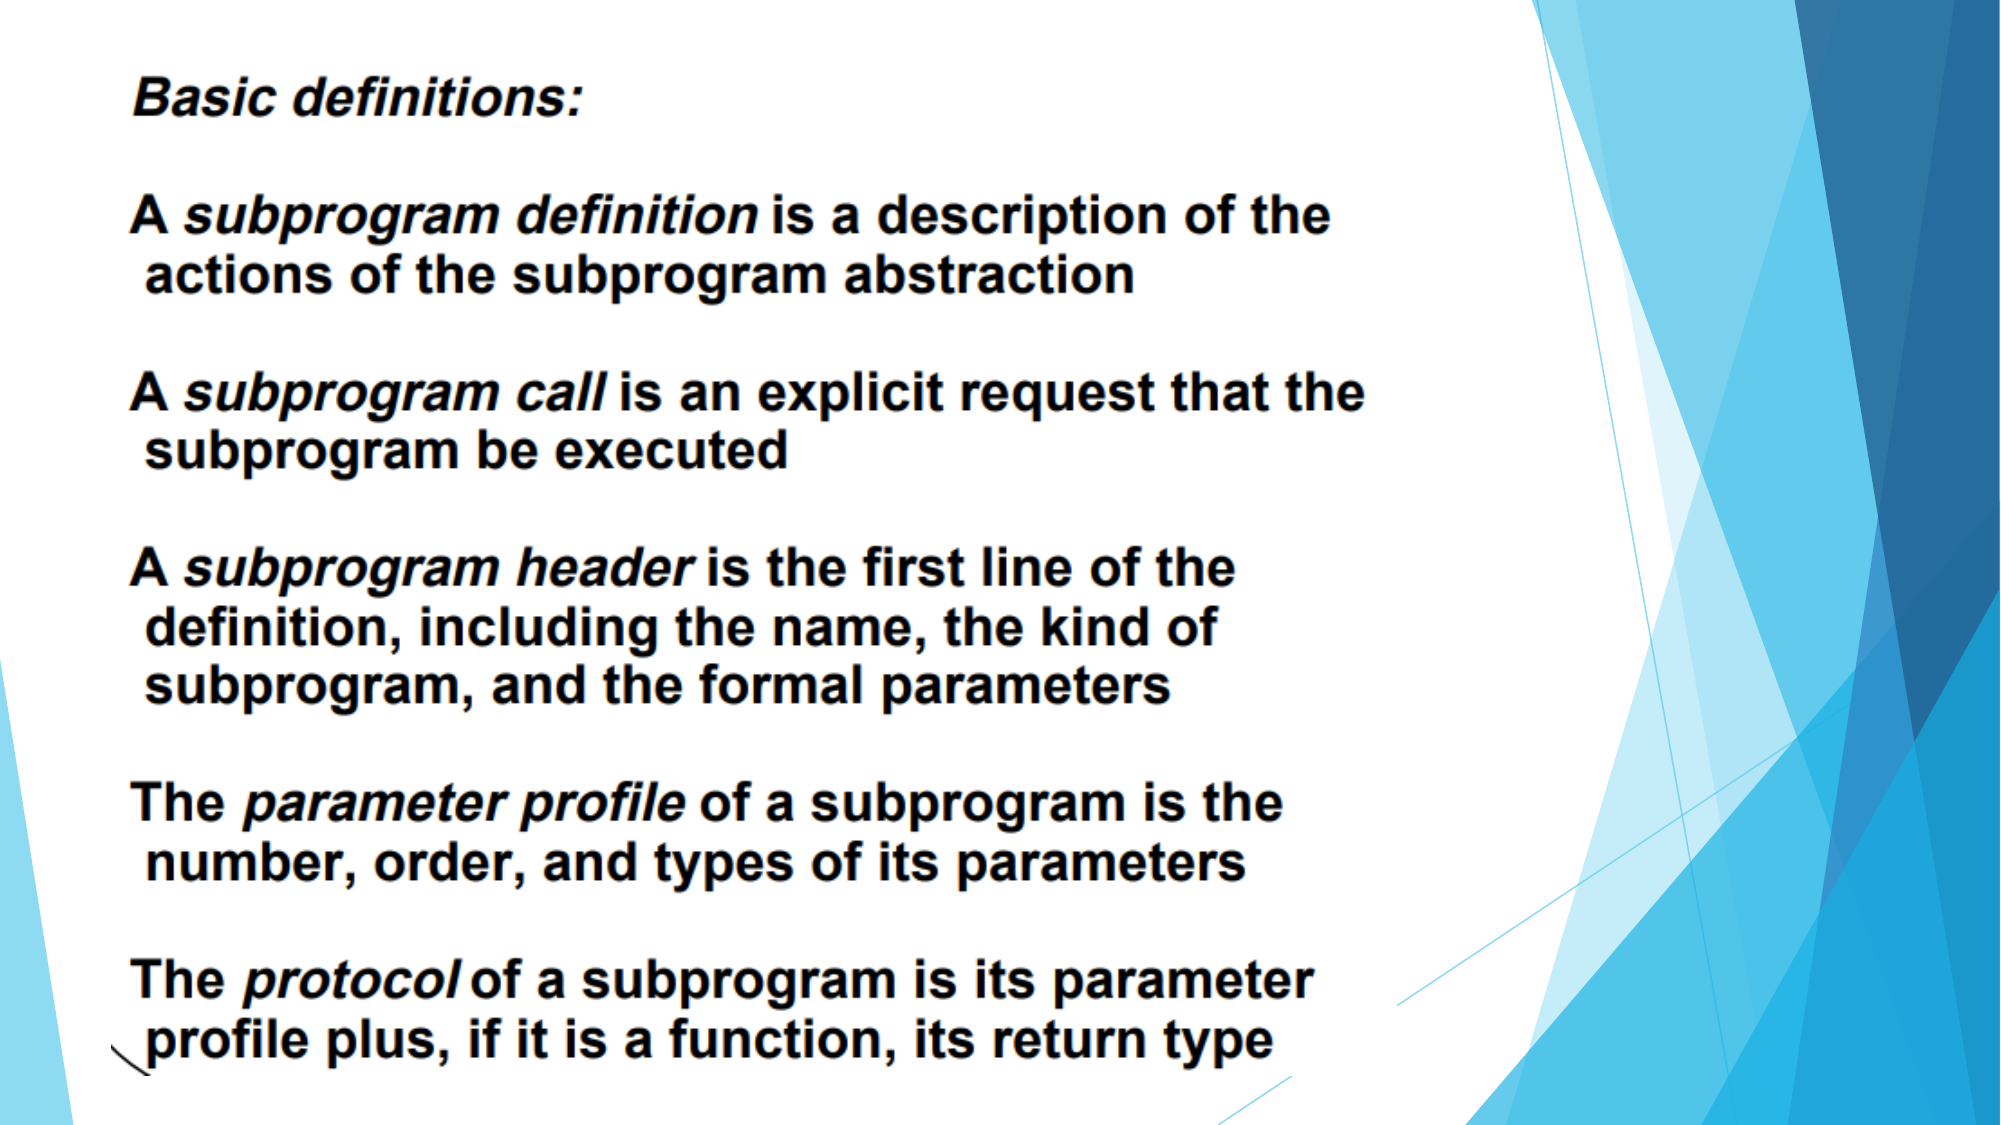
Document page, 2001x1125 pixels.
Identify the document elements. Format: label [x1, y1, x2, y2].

list [110, 33, 1397, 1076]
